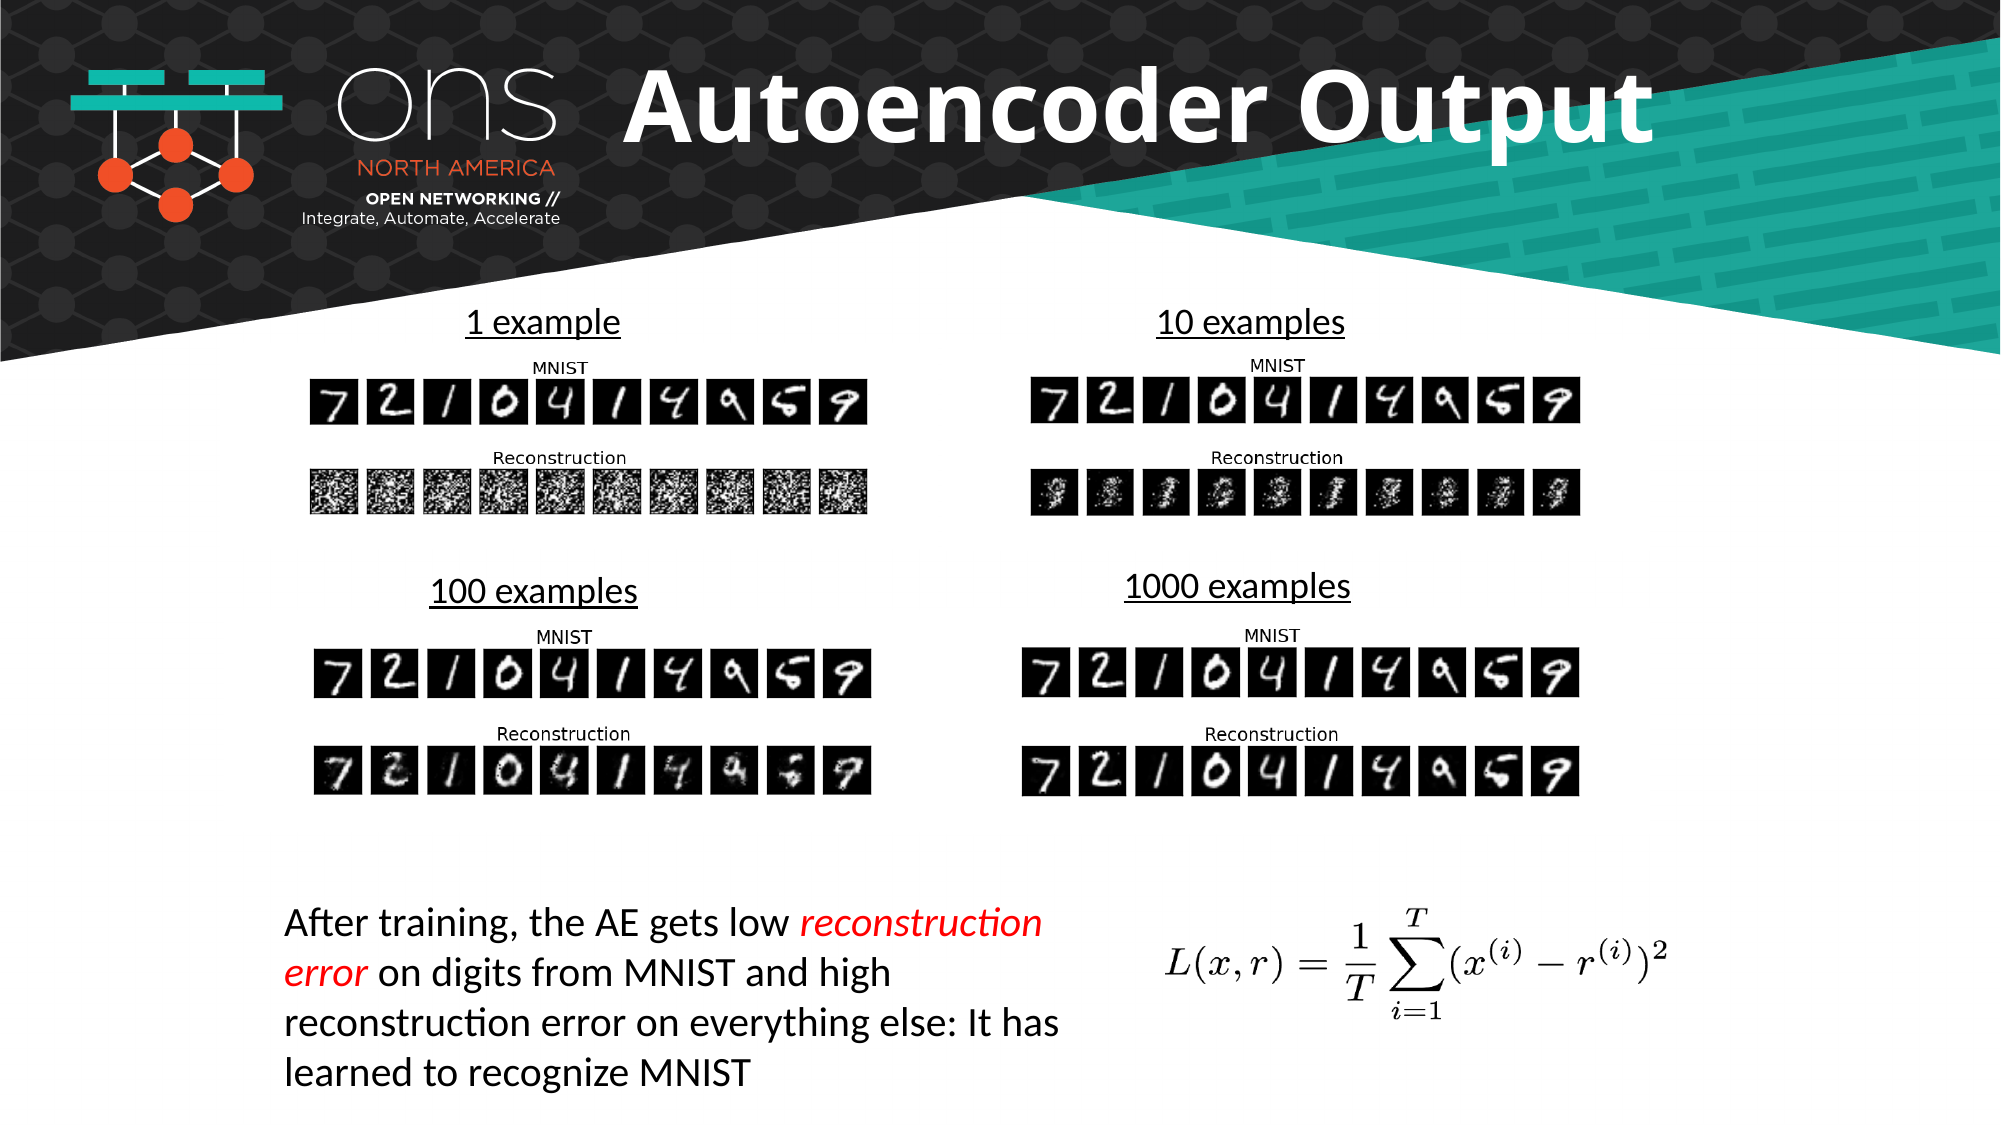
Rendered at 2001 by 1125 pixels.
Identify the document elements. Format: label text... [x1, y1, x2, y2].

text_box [220, 289, 1650, 835]
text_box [269, 887, 1667, 1105]
picture [0, 0, 2001, 1125]
title Autoencoder Output [609, 49, 1960, 187]
